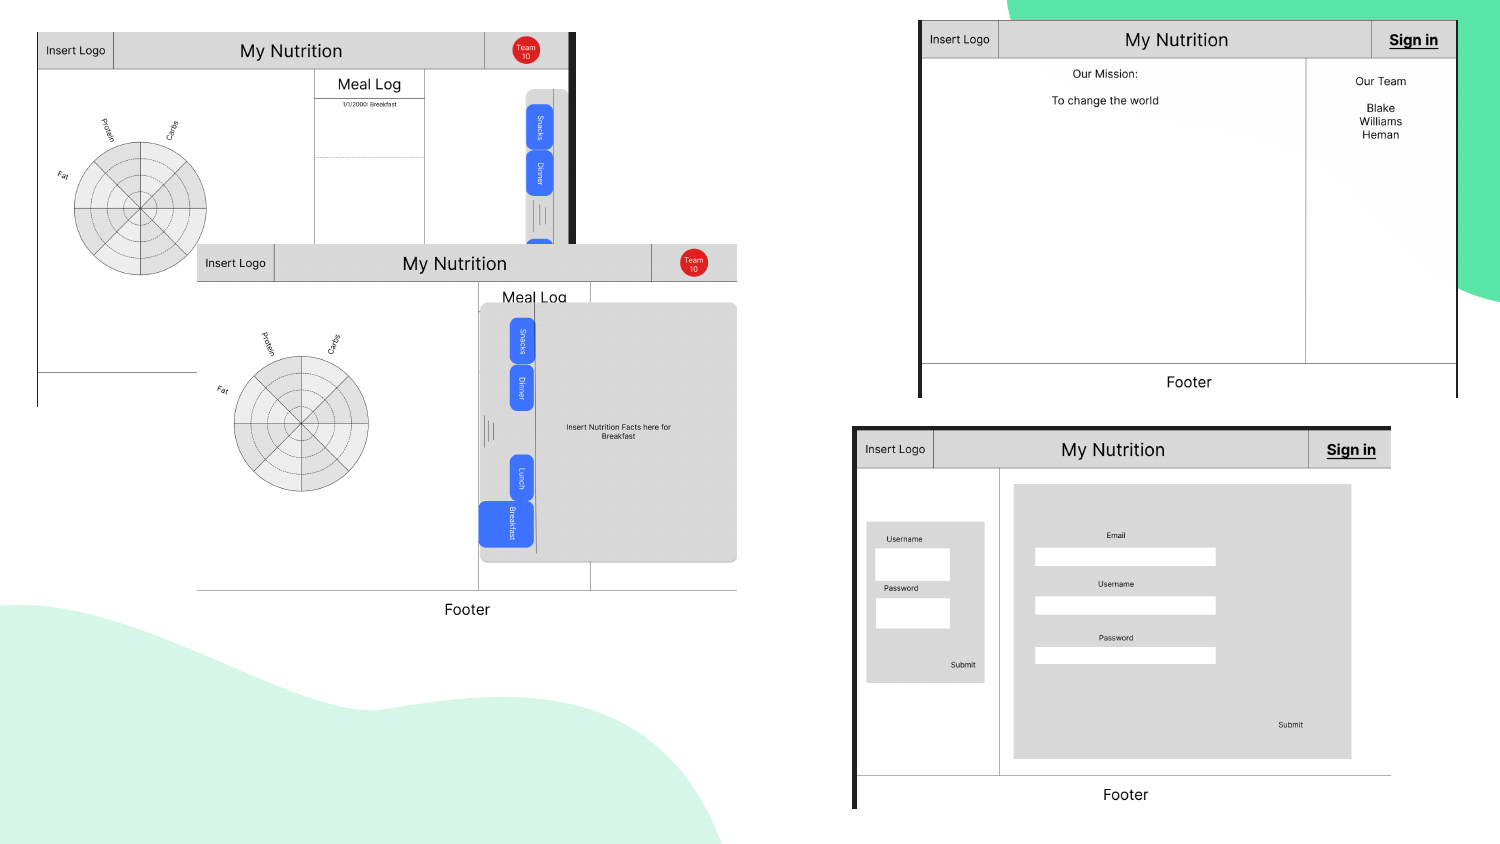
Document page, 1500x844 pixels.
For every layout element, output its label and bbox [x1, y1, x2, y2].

picture [36, 32, 737, 628]
picture [918, 20, 1458, 398]
picture [852, 426, 1392, 809]
text_box [0, 604, 722, 844]
